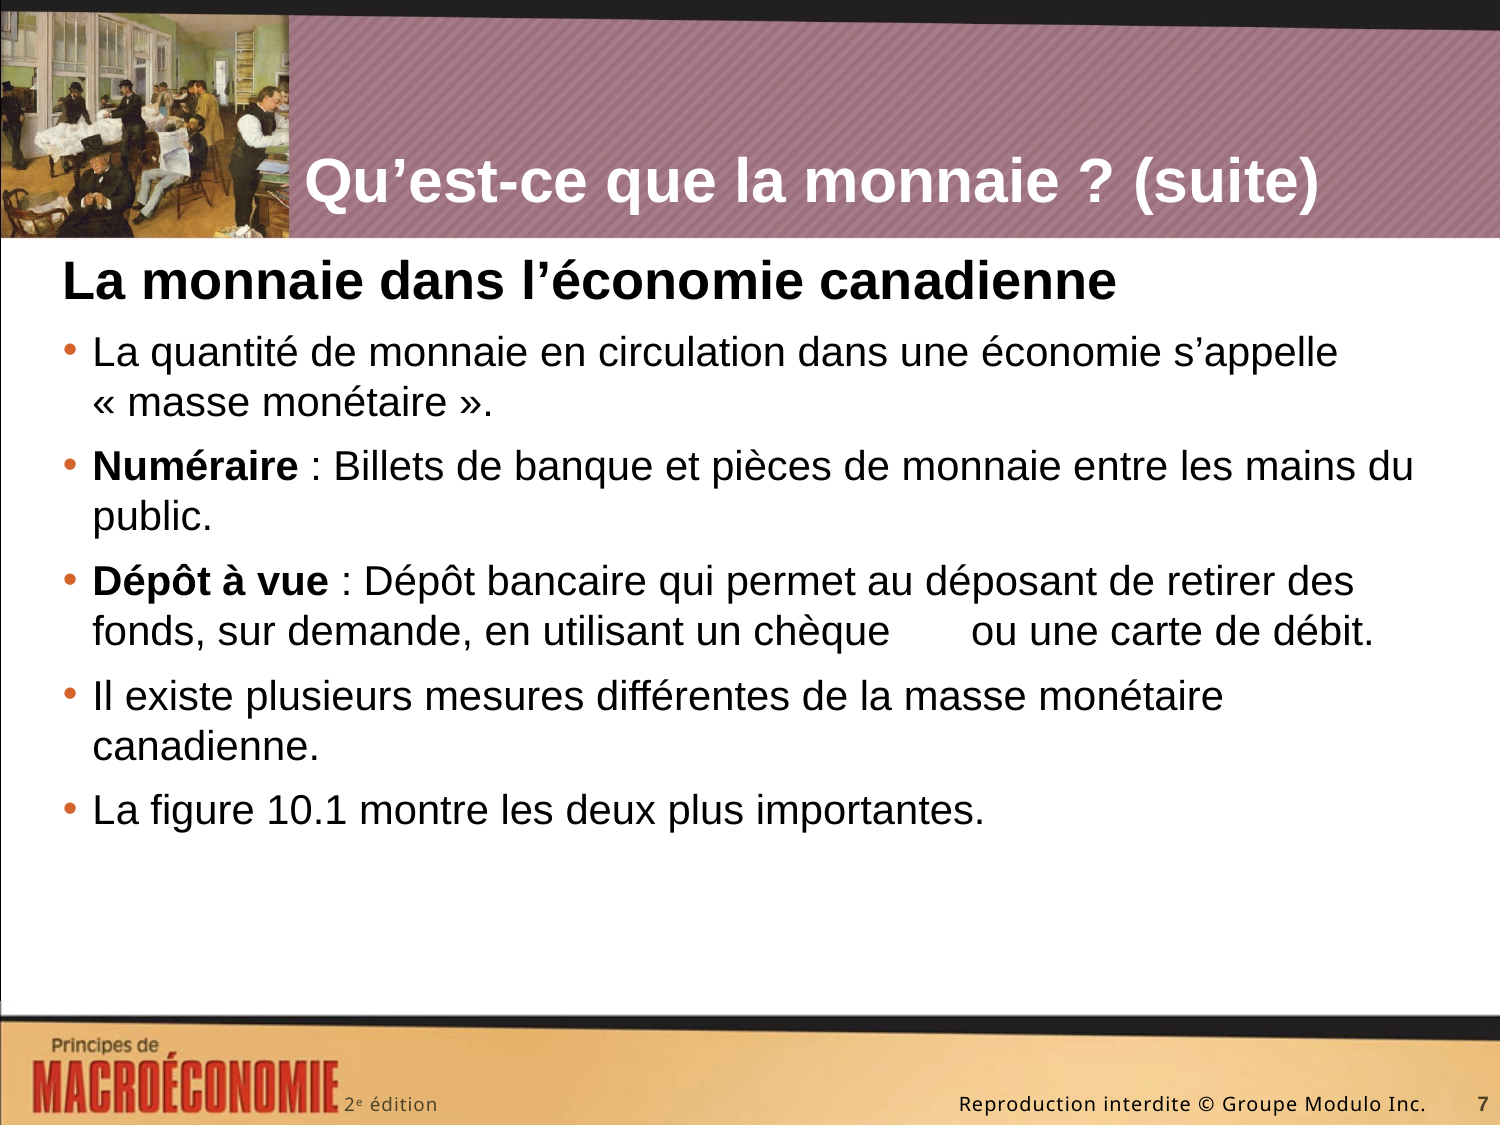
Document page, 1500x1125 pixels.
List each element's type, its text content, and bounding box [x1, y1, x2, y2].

picture [1412, 1102, 1417, 1110]
list La monnaie dans l’économie canadienne La quantité de monnaie en circulation dans une économie s’appelle « masse monétaire ». Numéraire : Billets de banque et pièces de monnaie entre les mains du public. Dépôt à vue : Dépôt bancaire qui permet au déposant de retirer des fonds, sur demande, en utilisant un chèque ou une carte de débit. Il existe plusieurs mesures différentes de la masse monétaire canadienne. La figure 10.1 montre les deux plus importantes. [17, 237, 1476, 968]
picture [0, 0, 1500, 1125]
title Qu’est-ce que la monnaie ? (suite) [304, 32, 1431, 223]
slide_number 7 [1417, 1070, 1489, 1125]
